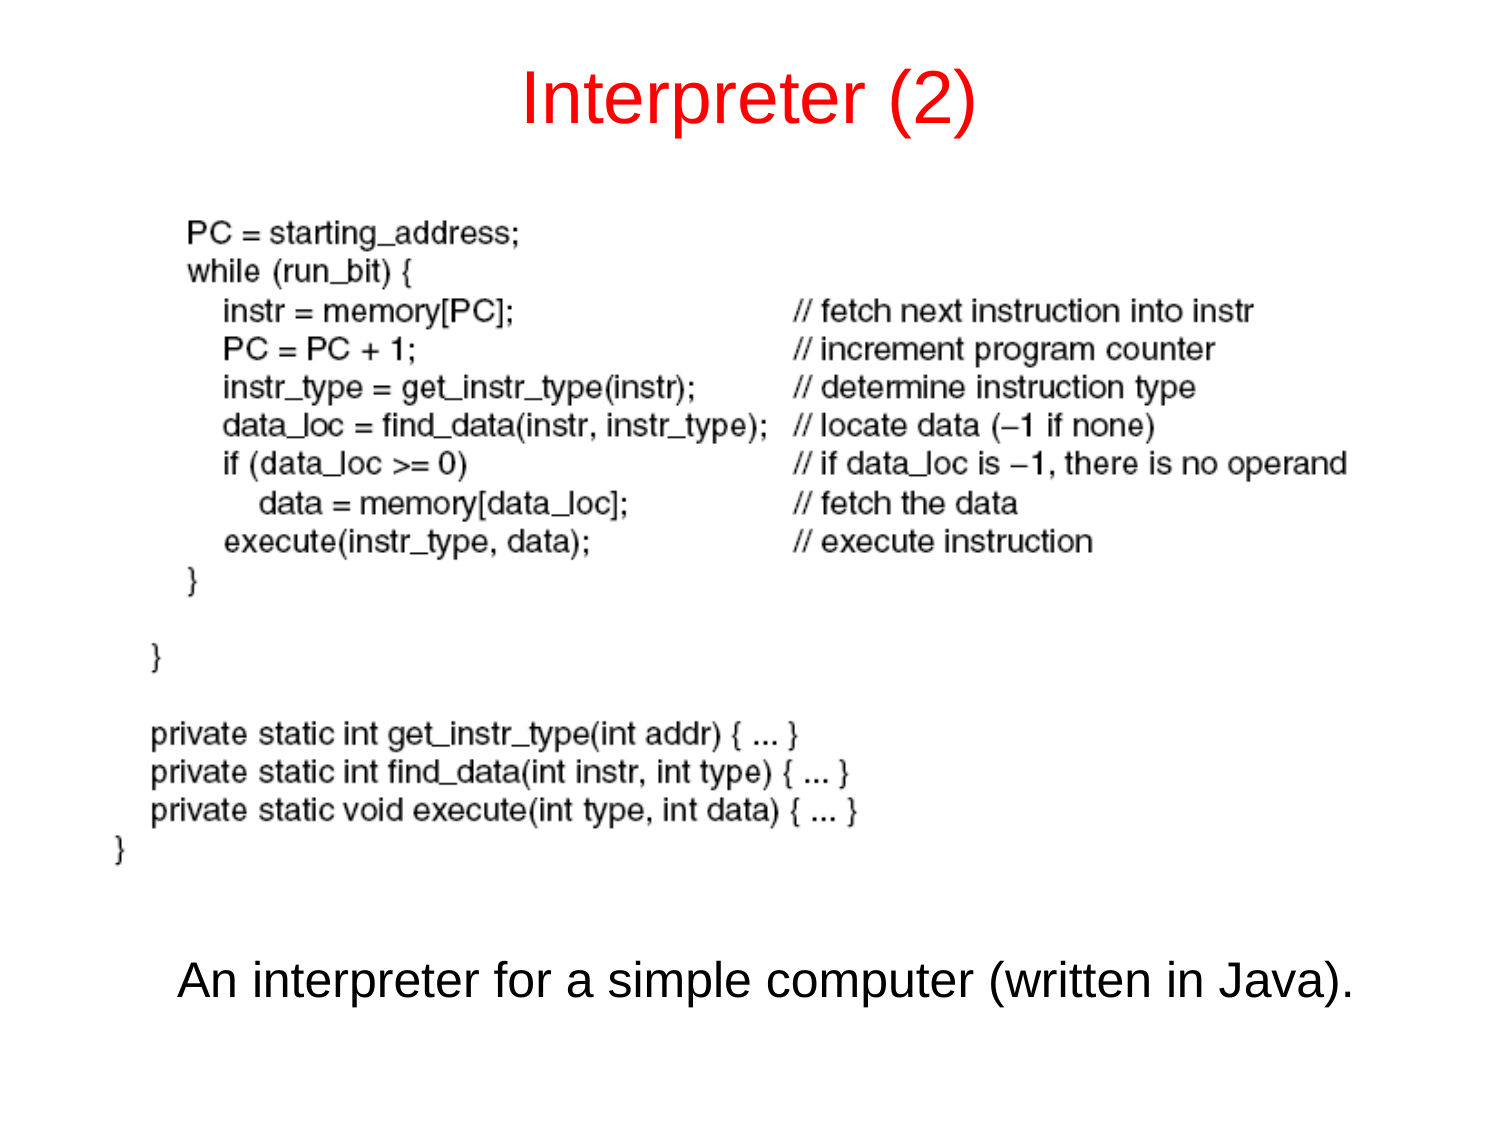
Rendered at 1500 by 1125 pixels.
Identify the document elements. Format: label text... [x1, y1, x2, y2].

title Interpreter (2) [0, 0, 1500, 188]
picture [91, 190, 1401, 894]
list An interpreter for a simple computer (written in Java). [32, 939, 1500, 1076]
